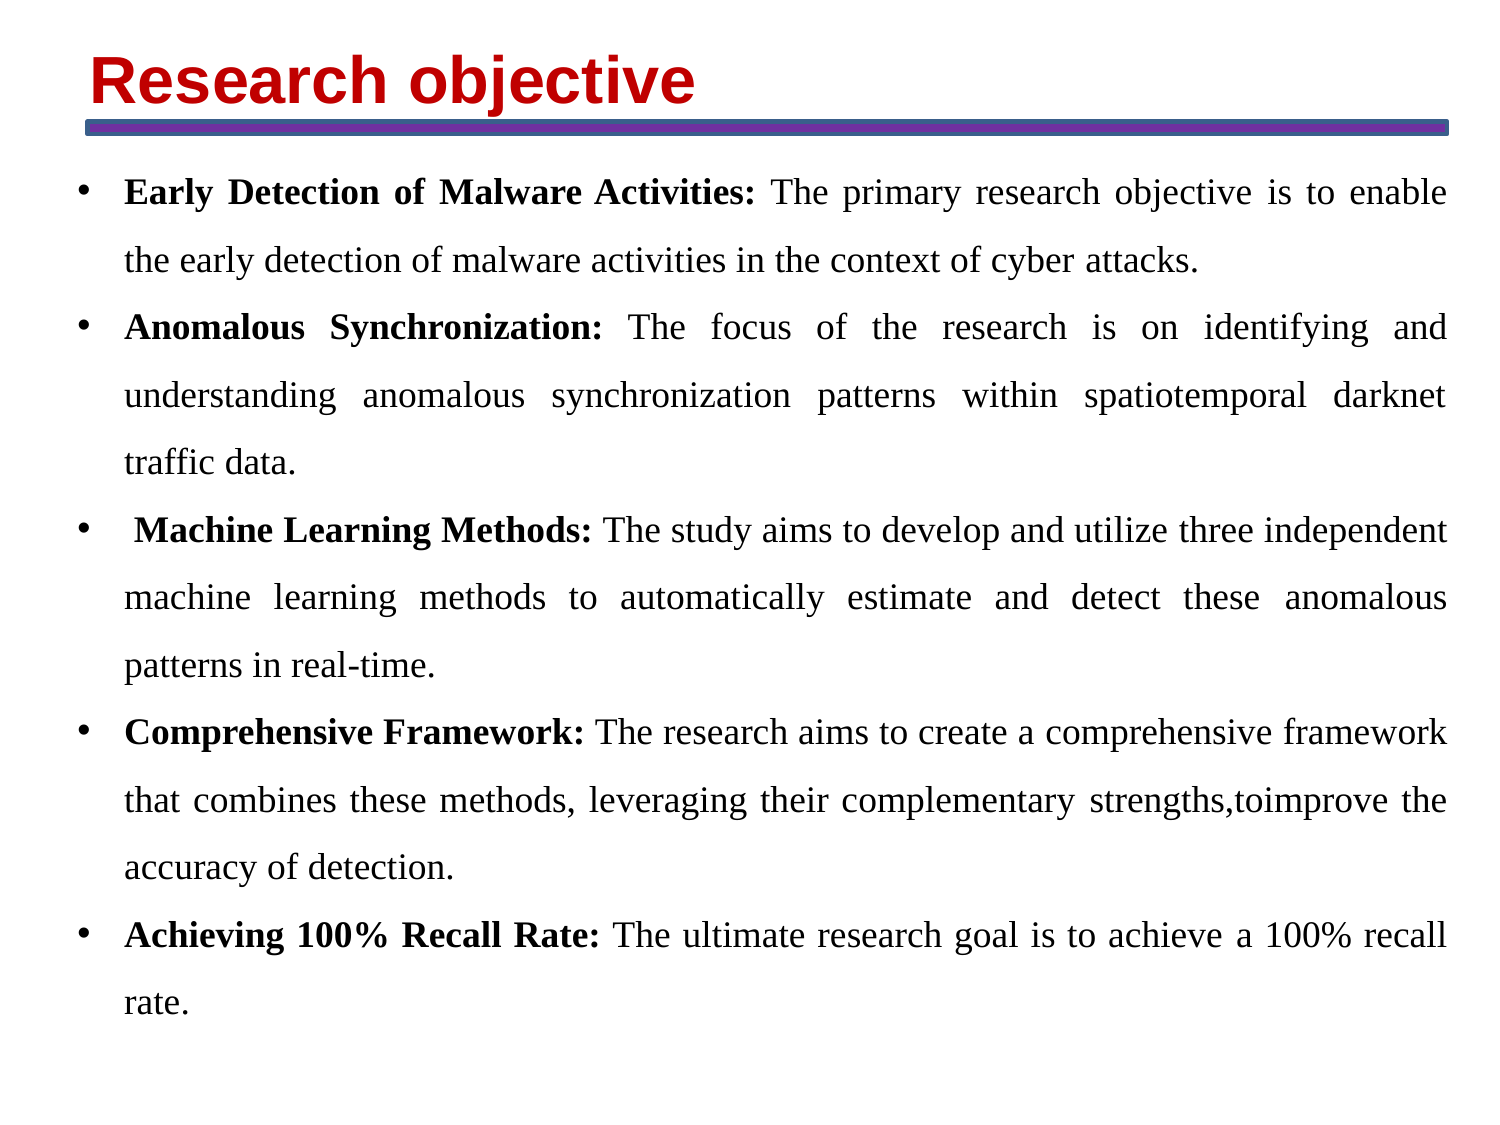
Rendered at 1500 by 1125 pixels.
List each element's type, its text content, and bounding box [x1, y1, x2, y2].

text_box Research objective [74, 28, 838, 124]
text_box [87, 121, 1448, 135]
text_box Early Detection of Malware Activities: The primary research objective is to enable the early detection of malware activities in the context of cyber attacks. Anomalous Synchronization: The focus of the research is on identifying and understanding anomalous synchronization patterns within spatiotemporal darknet traffic data. Machine Learning Methods: The study aims to develop and utilize three independent machine learning methods to automatically estimate and detect these anomalous patterns in real-time. Comprehensive Framework: The research aims to create a comprehensive framework that combines these methods, leveraging their complementary strengths,toimprove the accuracy of detection. Achieving 100% Recall Rate: The ultimate research goal is to achieve a 100% recall rate. [62, 137, 1463, 1100]
